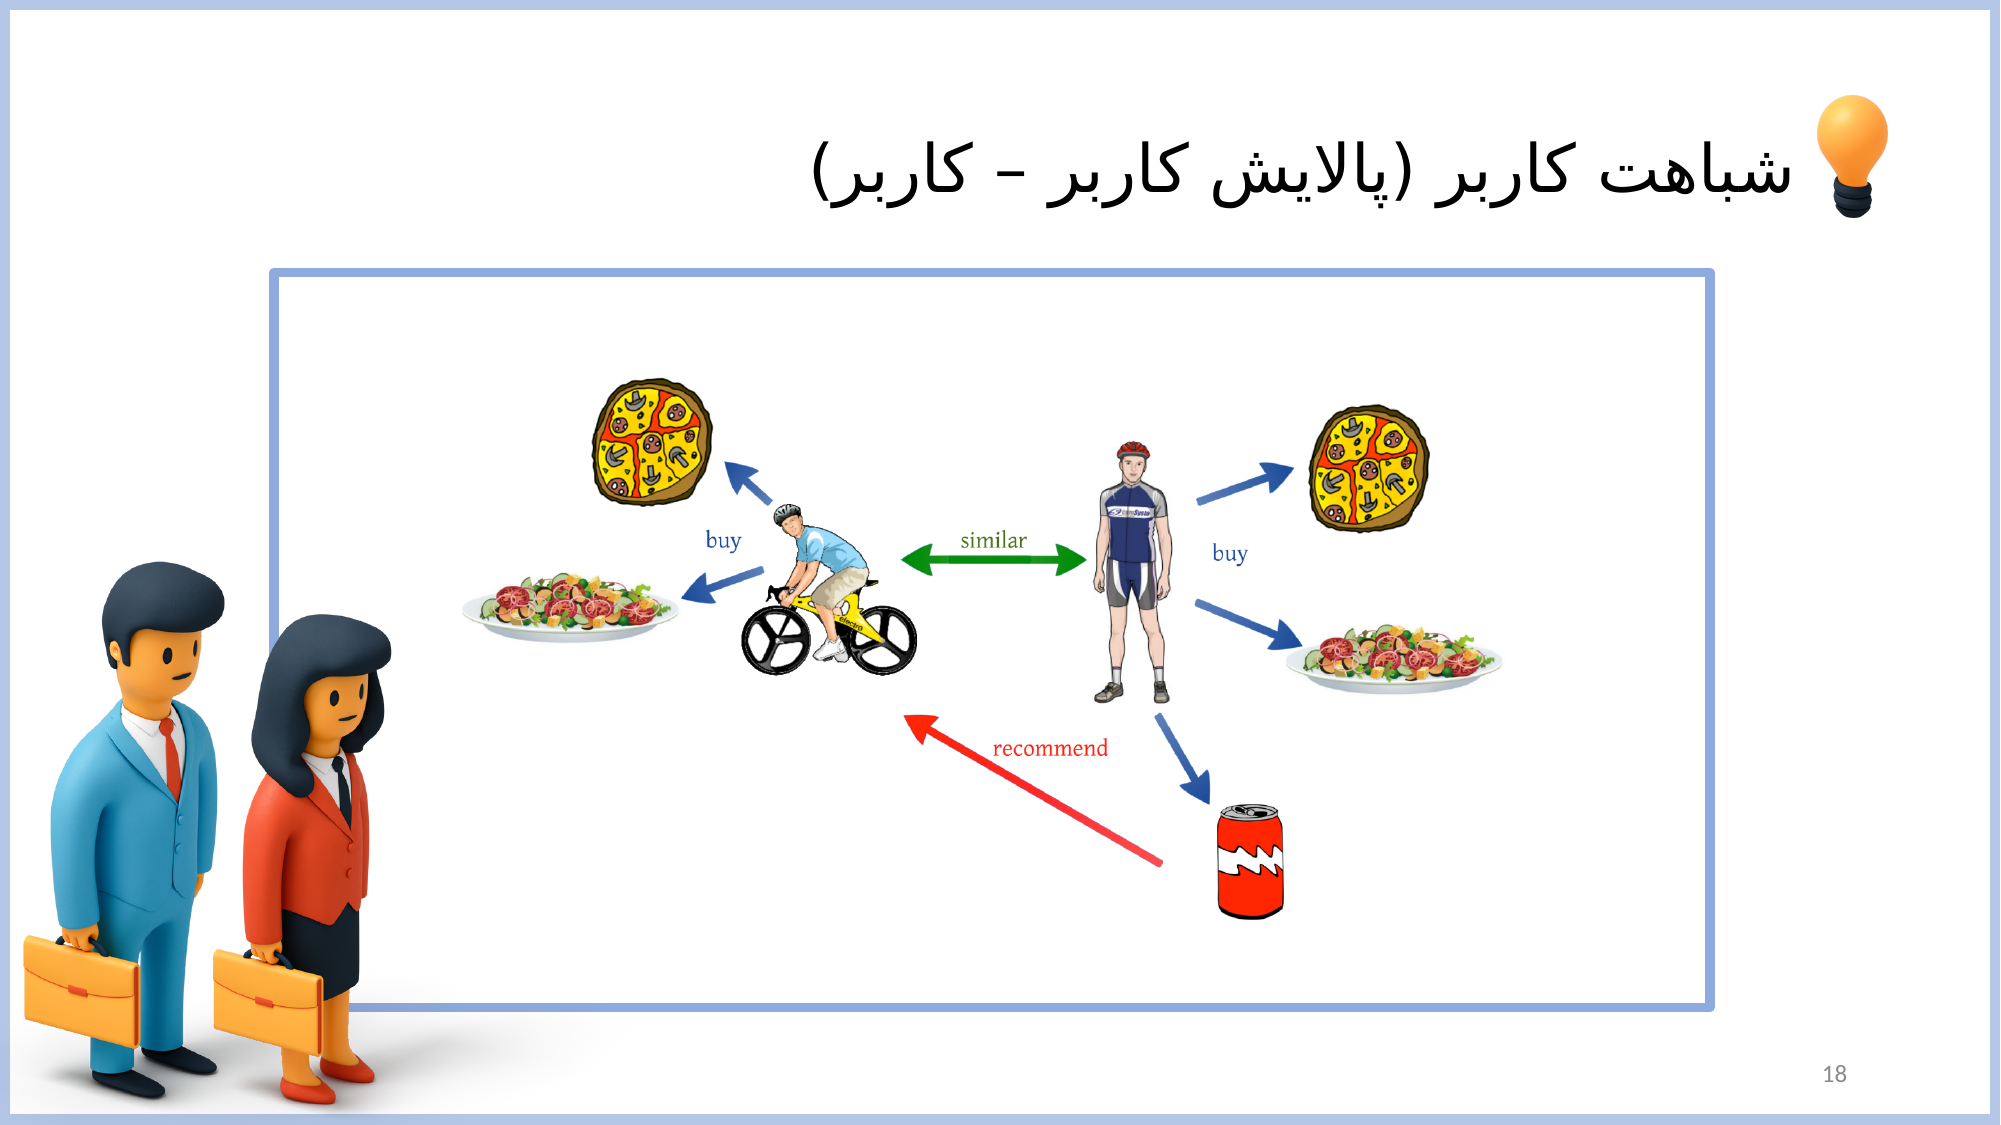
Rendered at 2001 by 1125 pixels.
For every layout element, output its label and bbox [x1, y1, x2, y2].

picture [0, 346, 1515, 1125]
text_box [0, 0, 2000, 1125]
picture [1817, 95, 1888, 218]
